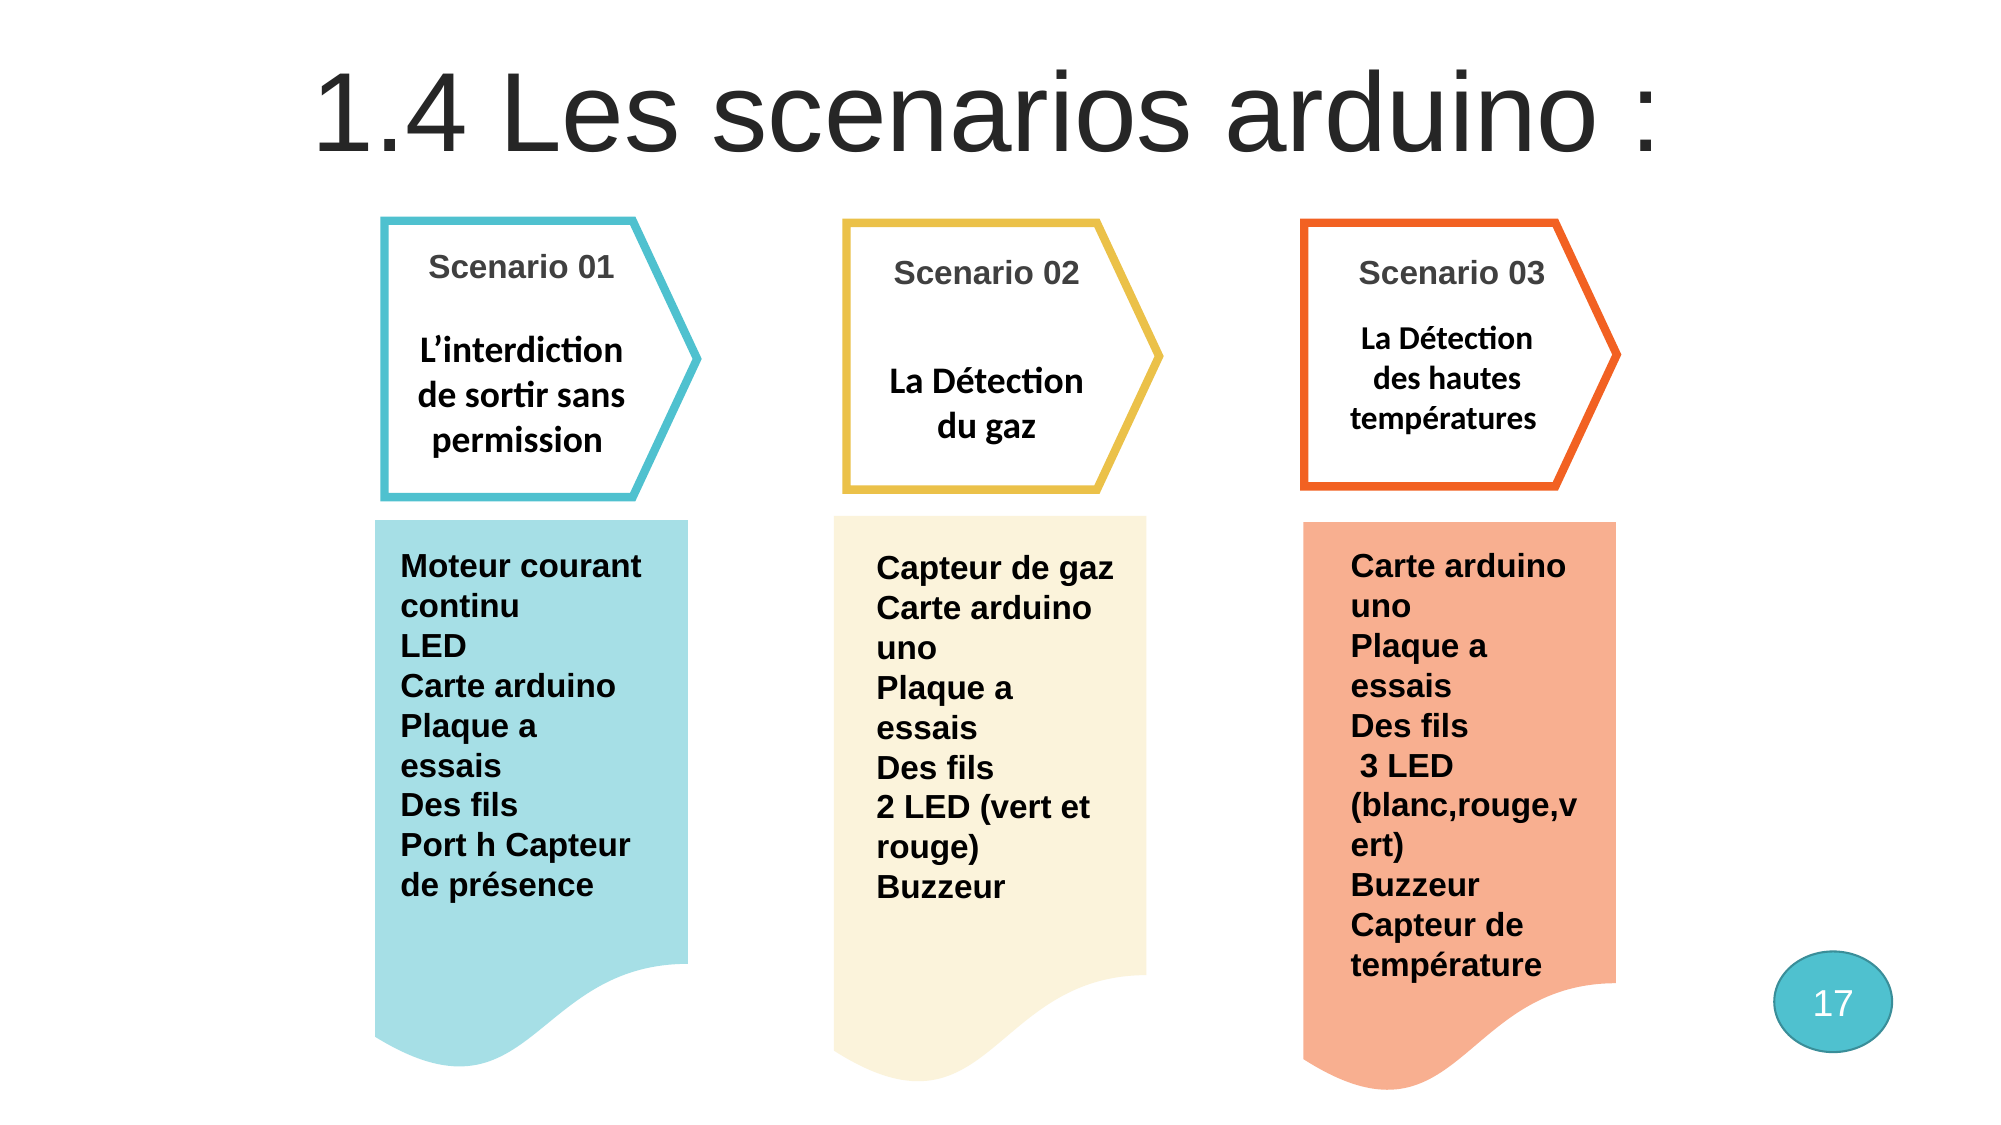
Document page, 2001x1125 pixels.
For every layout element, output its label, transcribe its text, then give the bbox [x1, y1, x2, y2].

text_box [1302, 521, 1617, 1091]
text_box La Détection du gaz [855, 348, 1119, 454]
list 1.4 Les scenarios arduino : [53, 55, 1952, 175]
text_box [845, 221, 1161, 491]
text_box 17 [1773, 950, 1894, 1054]
text_box Moteur courant continu LED Carte arduino Plaque a essais Des fils Port h Capteur de présence [385, 536, 658, 911]
text_box [374, 519, 689, 1068]
text_box [1303, 221, 1566, 488]
text_box Capteur de gaz Carte arduino uno Plaque a essais Des fils 2 LED (vert et rouge) Buzzeur [861, 538, 1134, 913]
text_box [863, 243, 1113, 340]
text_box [1323, 243, 1576, 498]
text_box Scenario 01 L’interdiction de sortir sans permission [400, 237, 643, 519]
text_box [832, 514, 1148, 1083]
text_box [383, 219, 642, 499]
text_box [643, 240, 699, 478]
text_box Carte arduino uno Plaque a essais Des fils 3 LED (blanc,rouge,vert) Buzzeur Capteur de température [1335, 536, 1608, 1071]
text_box [1576, 264, 1618, 445]
